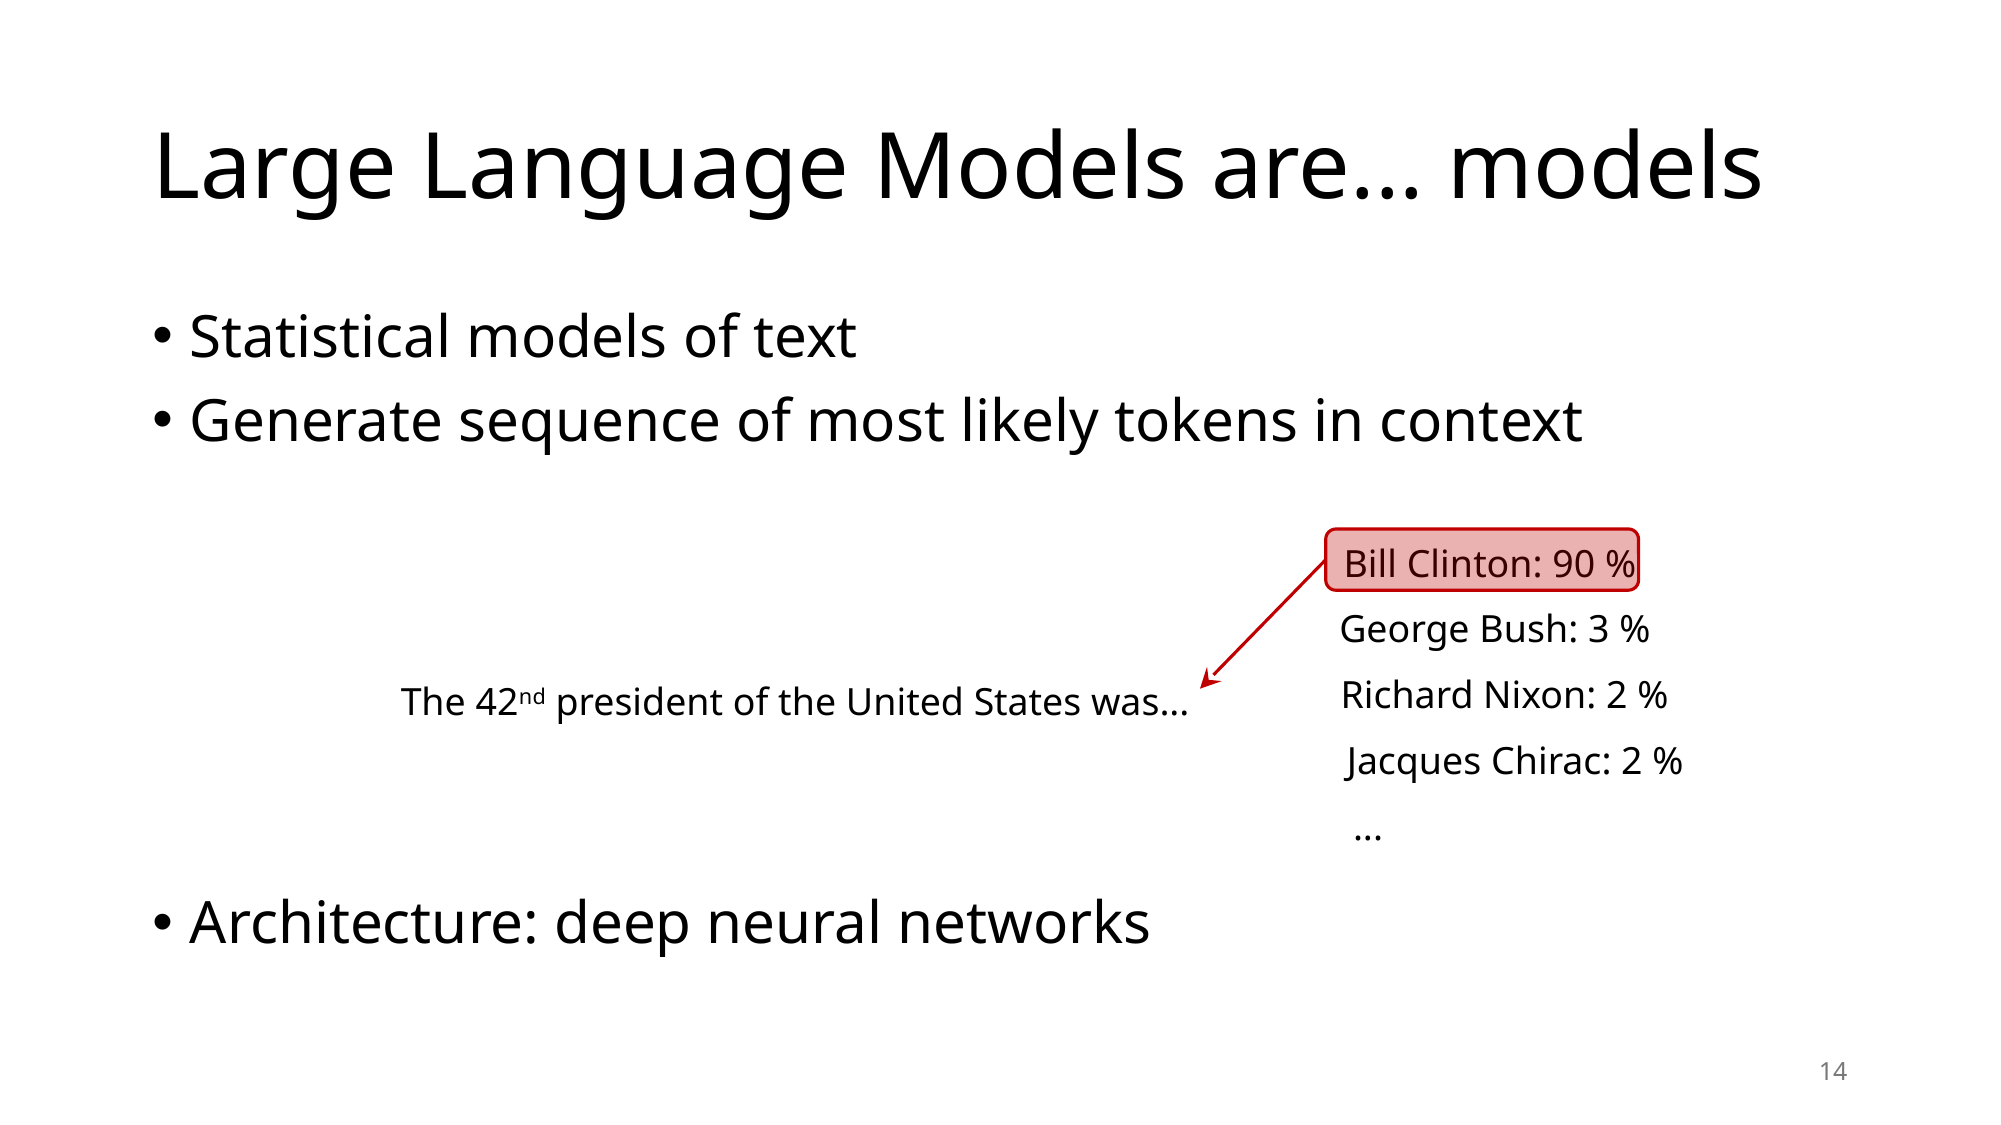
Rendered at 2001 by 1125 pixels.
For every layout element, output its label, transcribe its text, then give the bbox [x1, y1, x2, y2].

text_box The 42nd president of the United States was... [386, 670, 1206, 731]
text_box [1199, 528, 1640, 690]
slide_number 14 [1412, 1042, 1863, 1103]
title Large Language Models are... models [137, 59, 1863, 278]
list Statistical models of text Generate sequence of most likely tokens in context Architecture: deep neural networks [137, 299, 1863, 1014]
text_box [1336, 531, 1695, 857]
